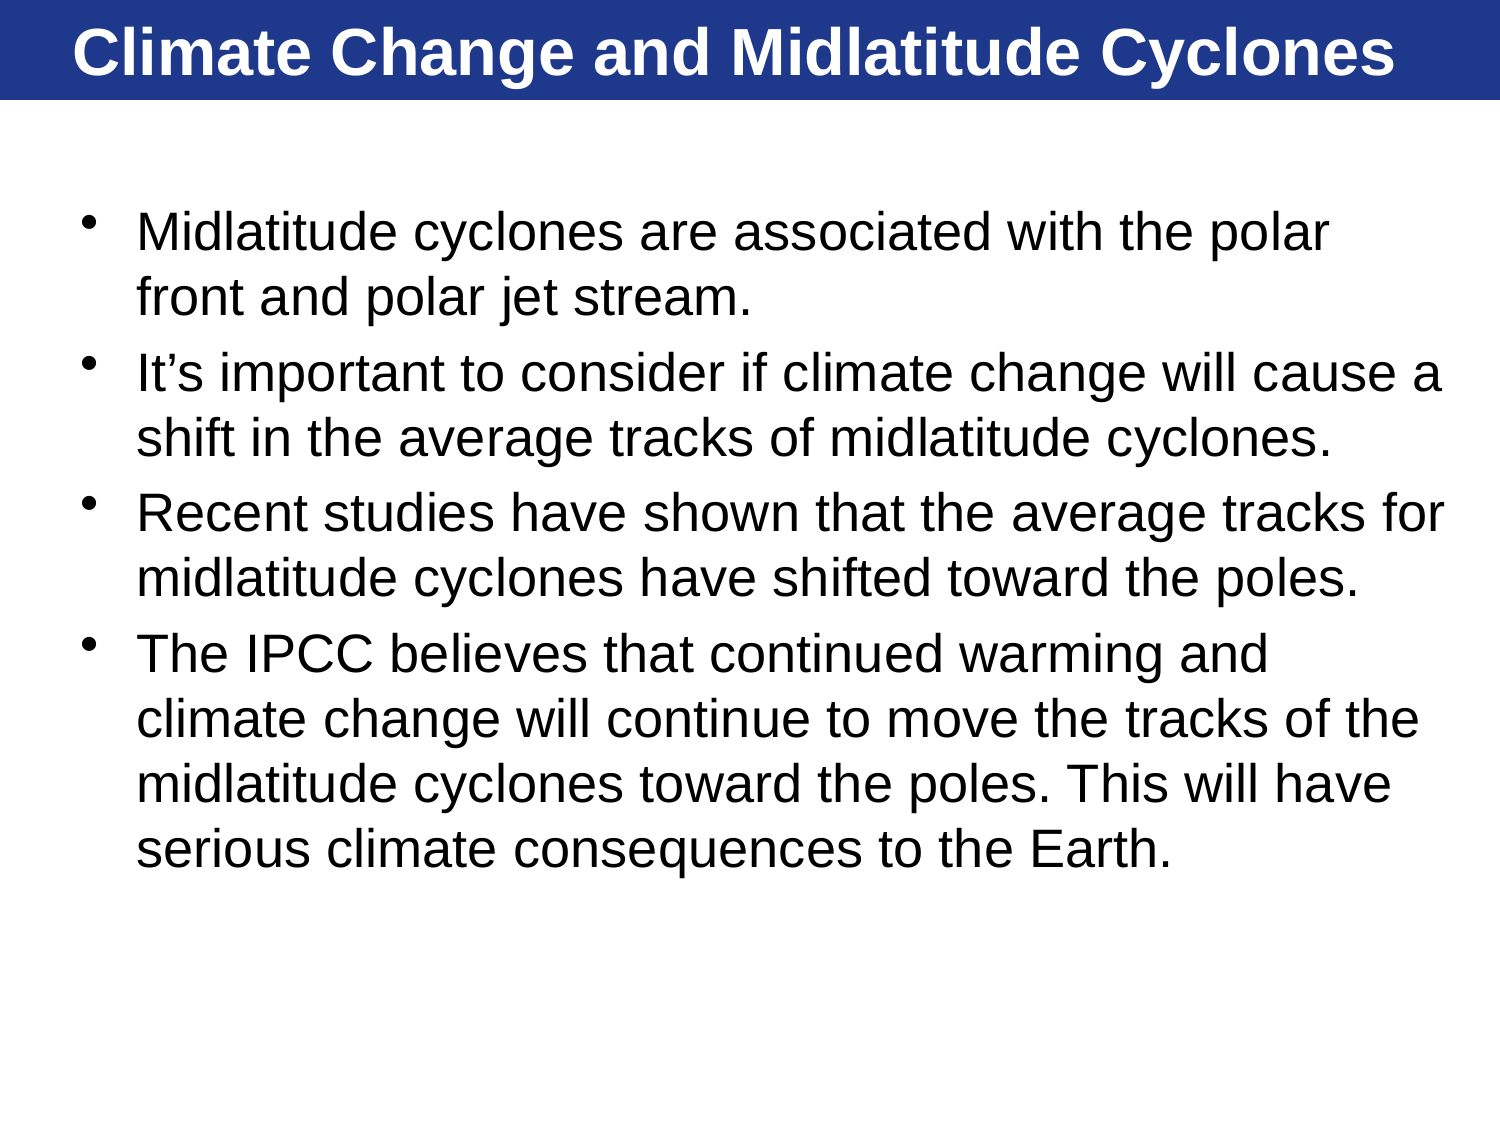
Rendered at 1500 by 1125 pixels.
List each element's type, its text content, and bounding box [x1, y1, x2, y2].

title Climate Change and Midlatitude Cyclones [0, 1, 1498, 97]
text_box Midlatitude cyclones are associated with the polar front and polar jet stream. It’s important to consider if climate change will cause a shift in the average tracks of midlatitude cyclones. Recent studies have shown that the average tracks for midlatitude cyclones have shifted toward the poles. The IPCC believes that continued warming and climate change will continue to move the tracks of the midlatitude cyclones toward the poles. This will have serious climate consequences to the Earth. [65, 188, 1465, 886]
